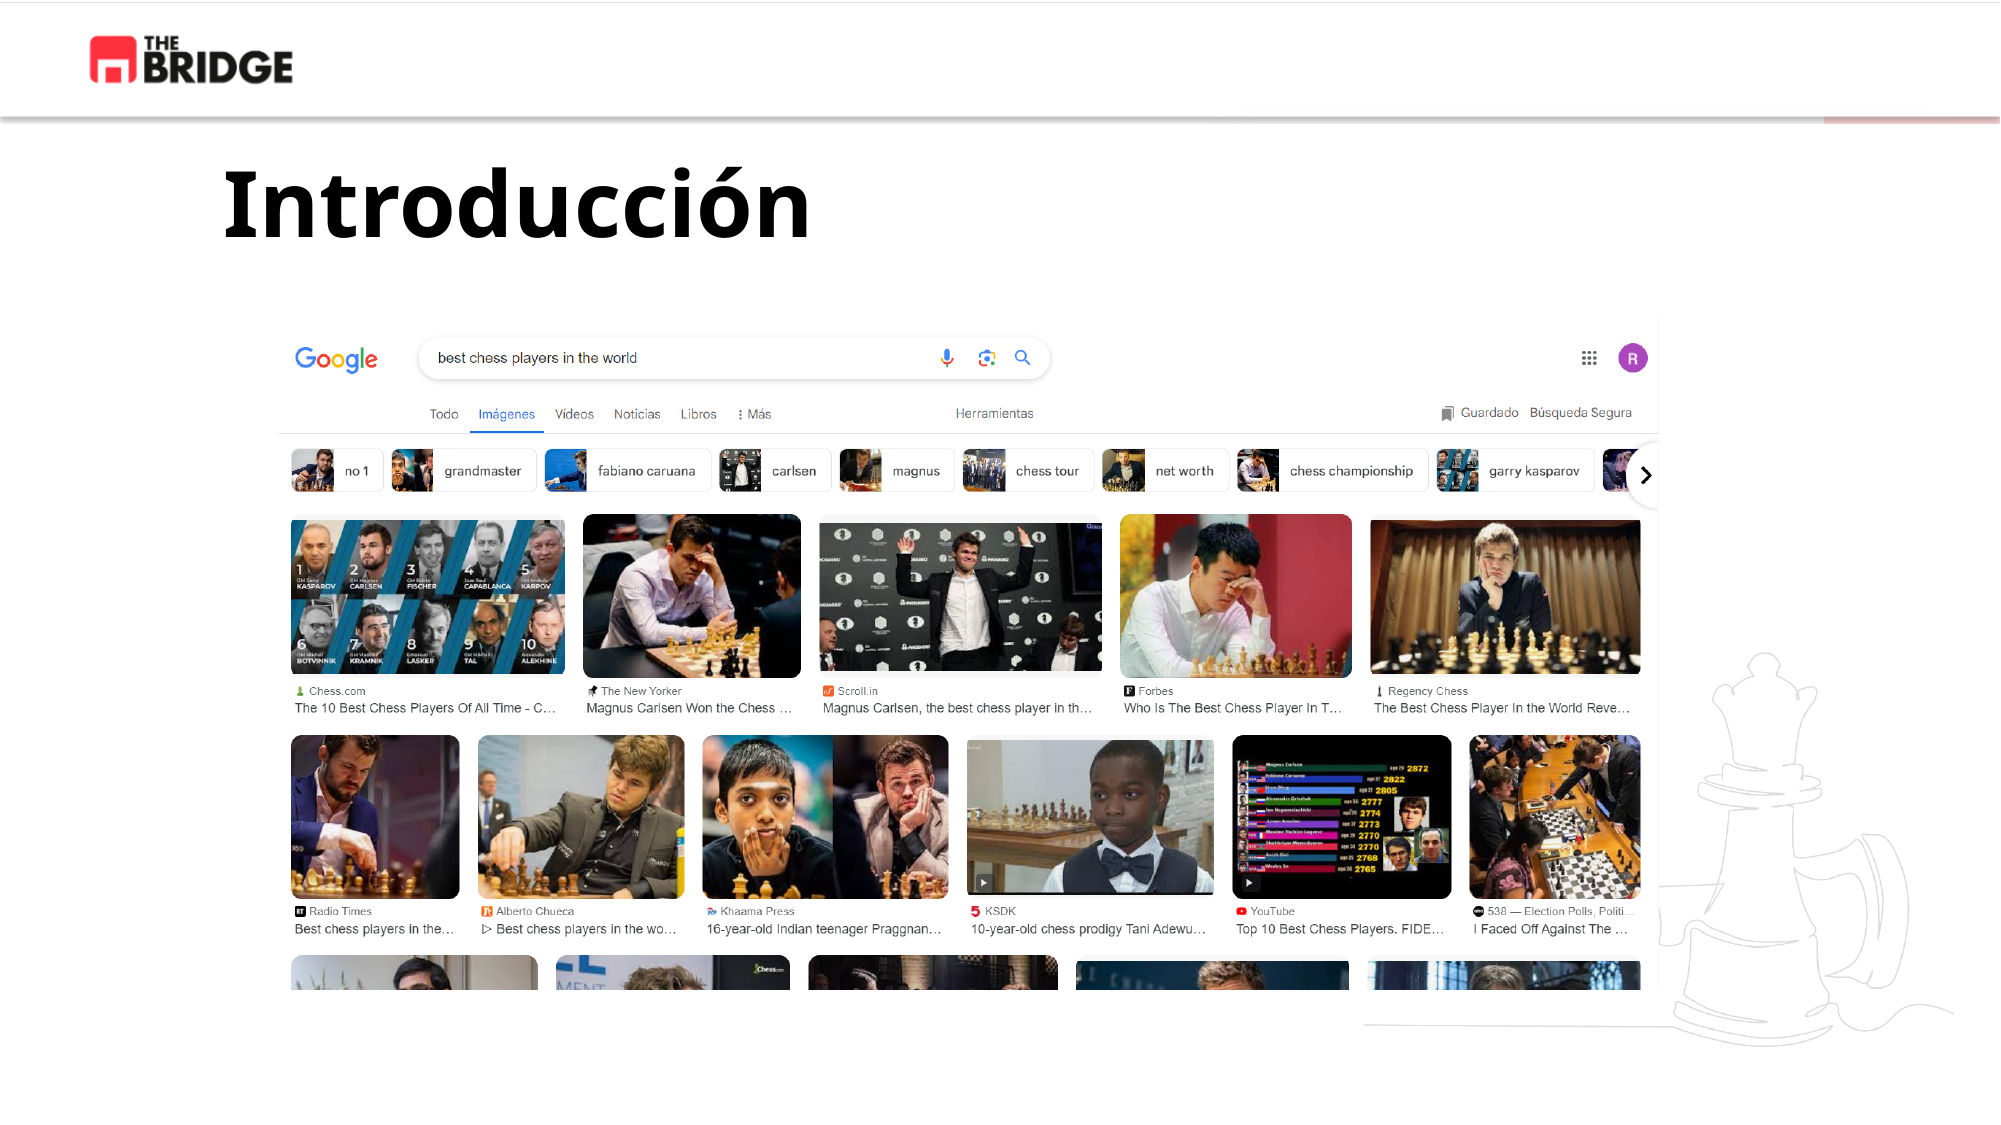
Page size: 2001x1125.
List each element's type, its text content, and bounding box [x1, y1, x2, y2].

picture [0, 2, 2000, 124]
picture [279, 316, 2000, 1125]
title Introducción [208, 124, 1934, 317]
